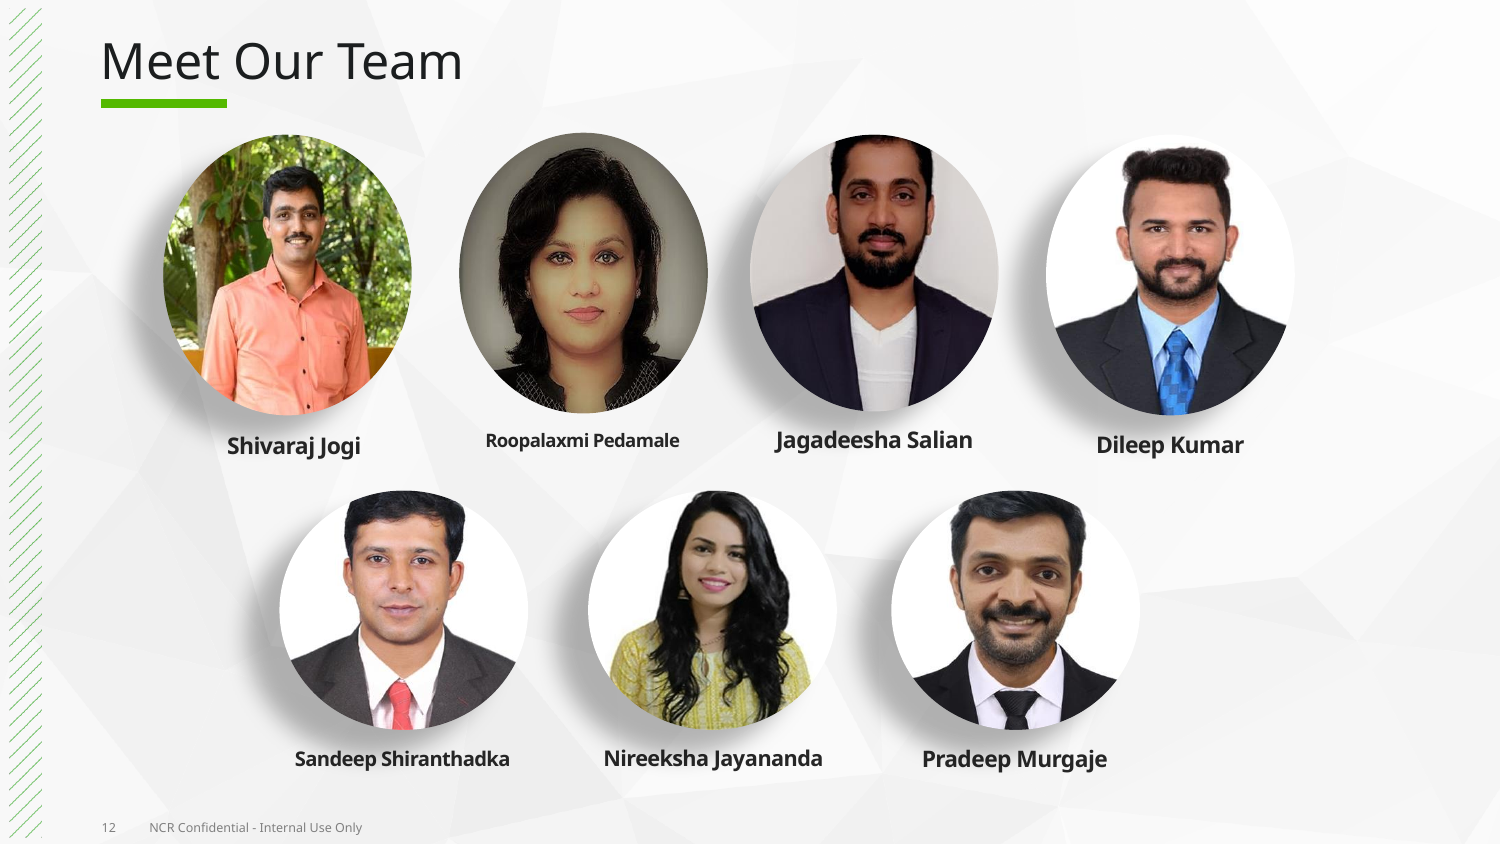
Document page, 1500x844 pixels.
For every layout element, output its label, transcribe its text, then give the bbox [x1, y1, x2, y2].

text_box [162, 134, 419, 474]
text_box Jagadeesha Salian [750, 417, 1000, 474]
list Dileep Kumar [1046, 420, 1295, 467]
list Pradeep Murgaje [889, 735, 1140, 780]
list Nireeksha Jayananda [588, 734, 839, 780]
picture [0, 0, 1500, 844]
footer NCR Confidential - Internal Use Only [149, 811, 656, 844]
text_box Sandeep Shiranthadka [277, 735, 528, 780]
slide_number 12 [101, 811, 127, 844]
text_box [458, 132, 709, 474]
title Meet Our Team [100, 24, 1444, 104]
